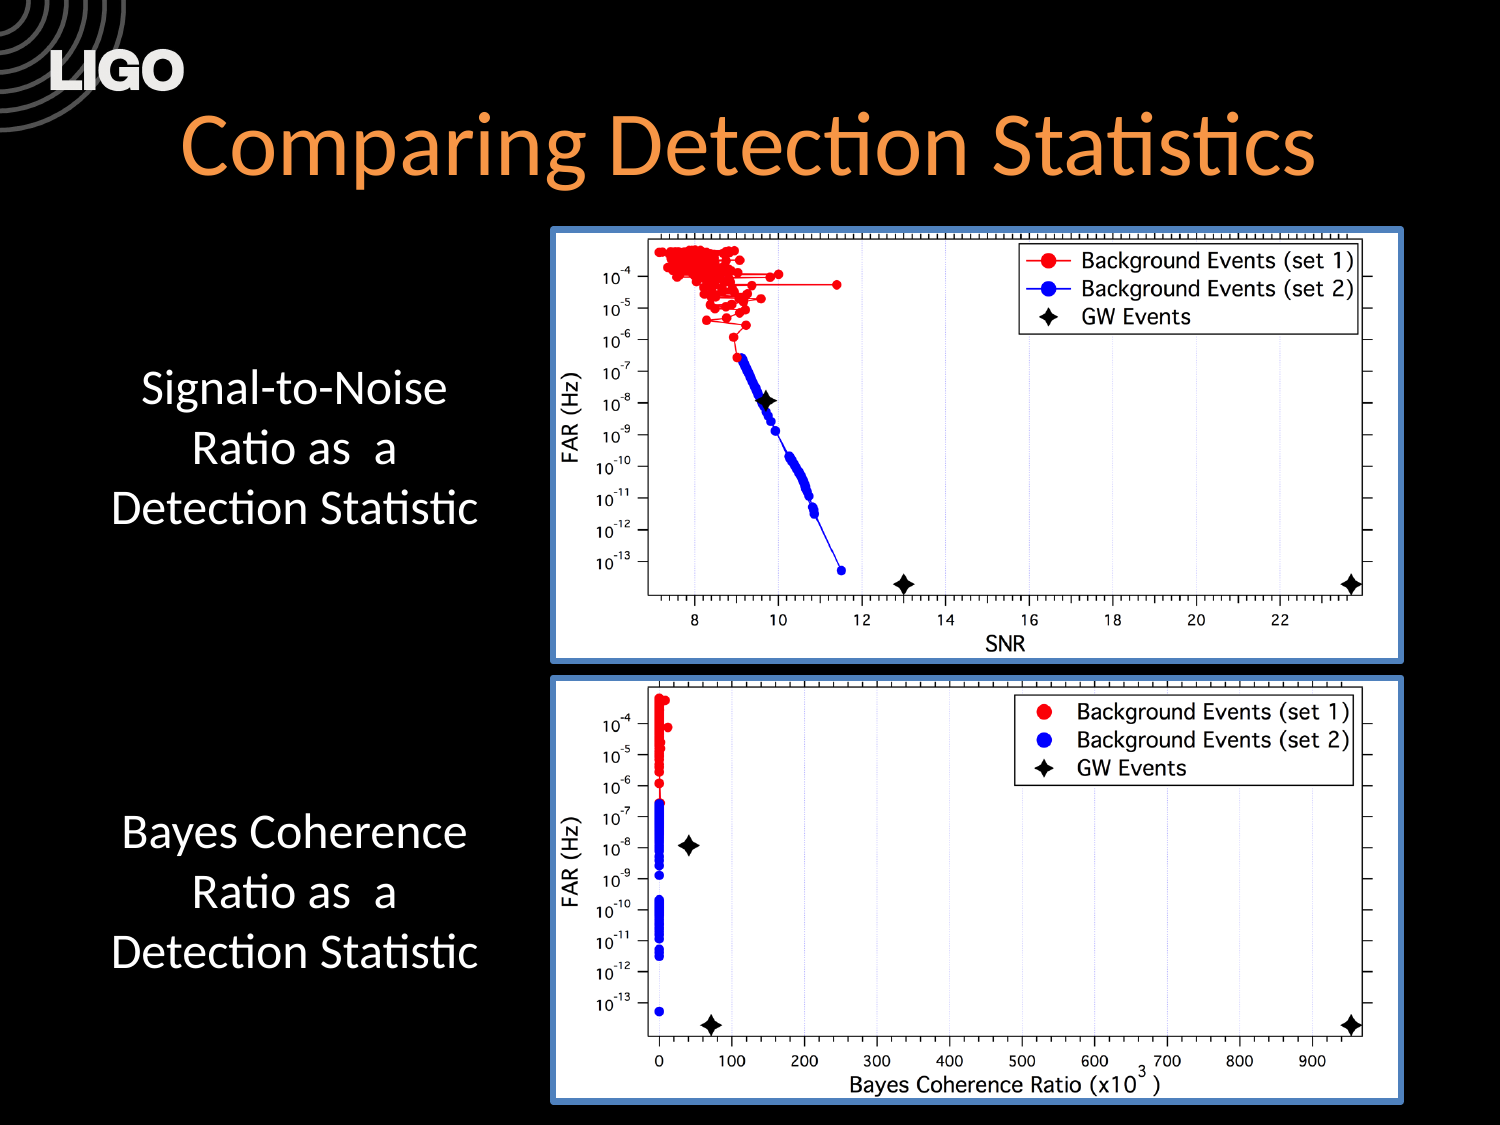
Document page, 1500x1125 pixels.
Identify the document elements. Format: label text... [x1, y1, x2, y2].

picture [555, 232, 1399, 659]
picture [0, 0, 186, 134]
text_box Bayes Coherence Ratio as a Detection Statistic [87, 791, 502, 986]
title Comparing Detection Statistics [75, 45, 1425, 233]
text_box Signal-to-Noise Ratio as a Detection Statistic [87, 346, 502, 542]
picture [555, 680, 1399, 1099]
